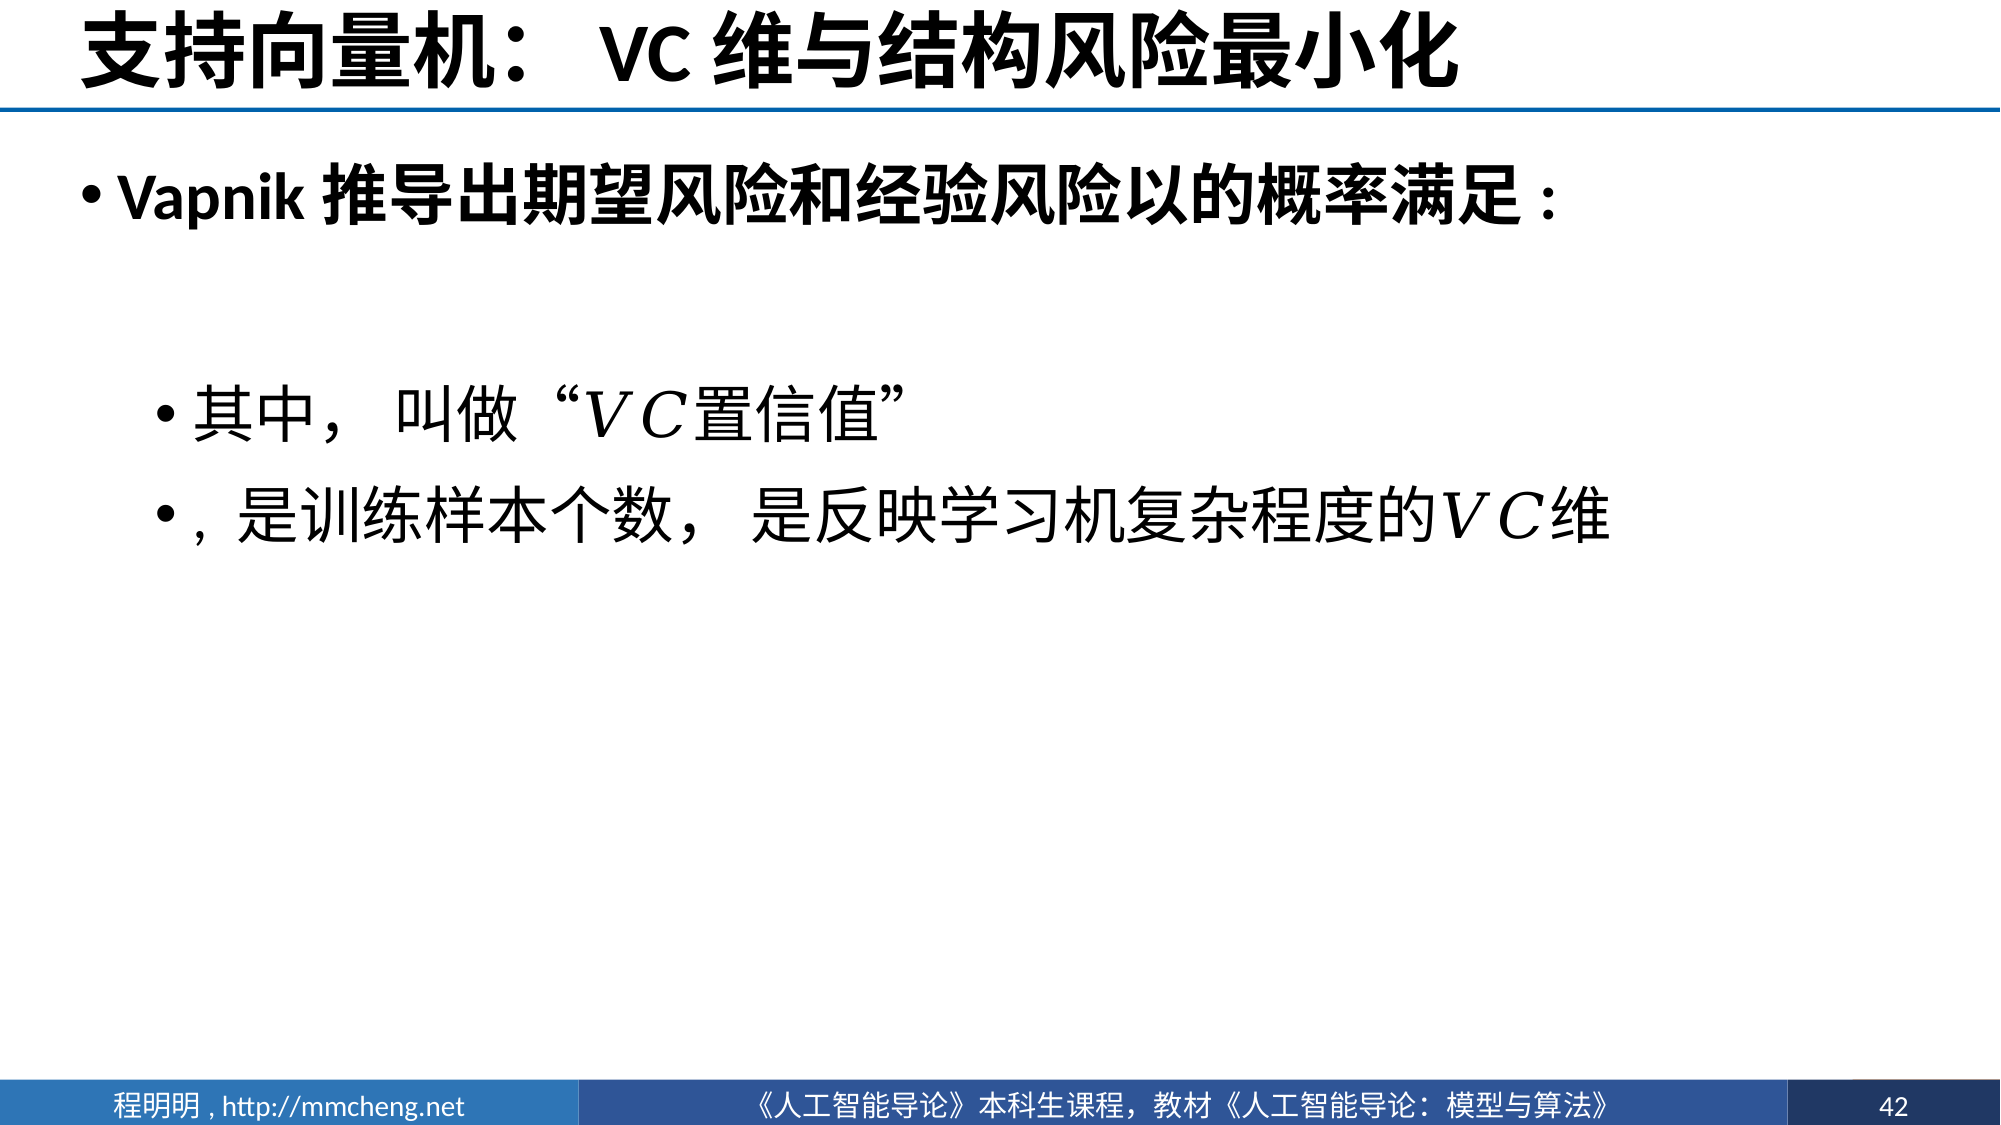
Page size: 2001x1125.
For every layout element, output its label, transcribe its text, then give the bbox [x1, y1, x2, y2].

title 支持向量机：VC维与结构风险最小化 [64, 0, 2000, 110]
